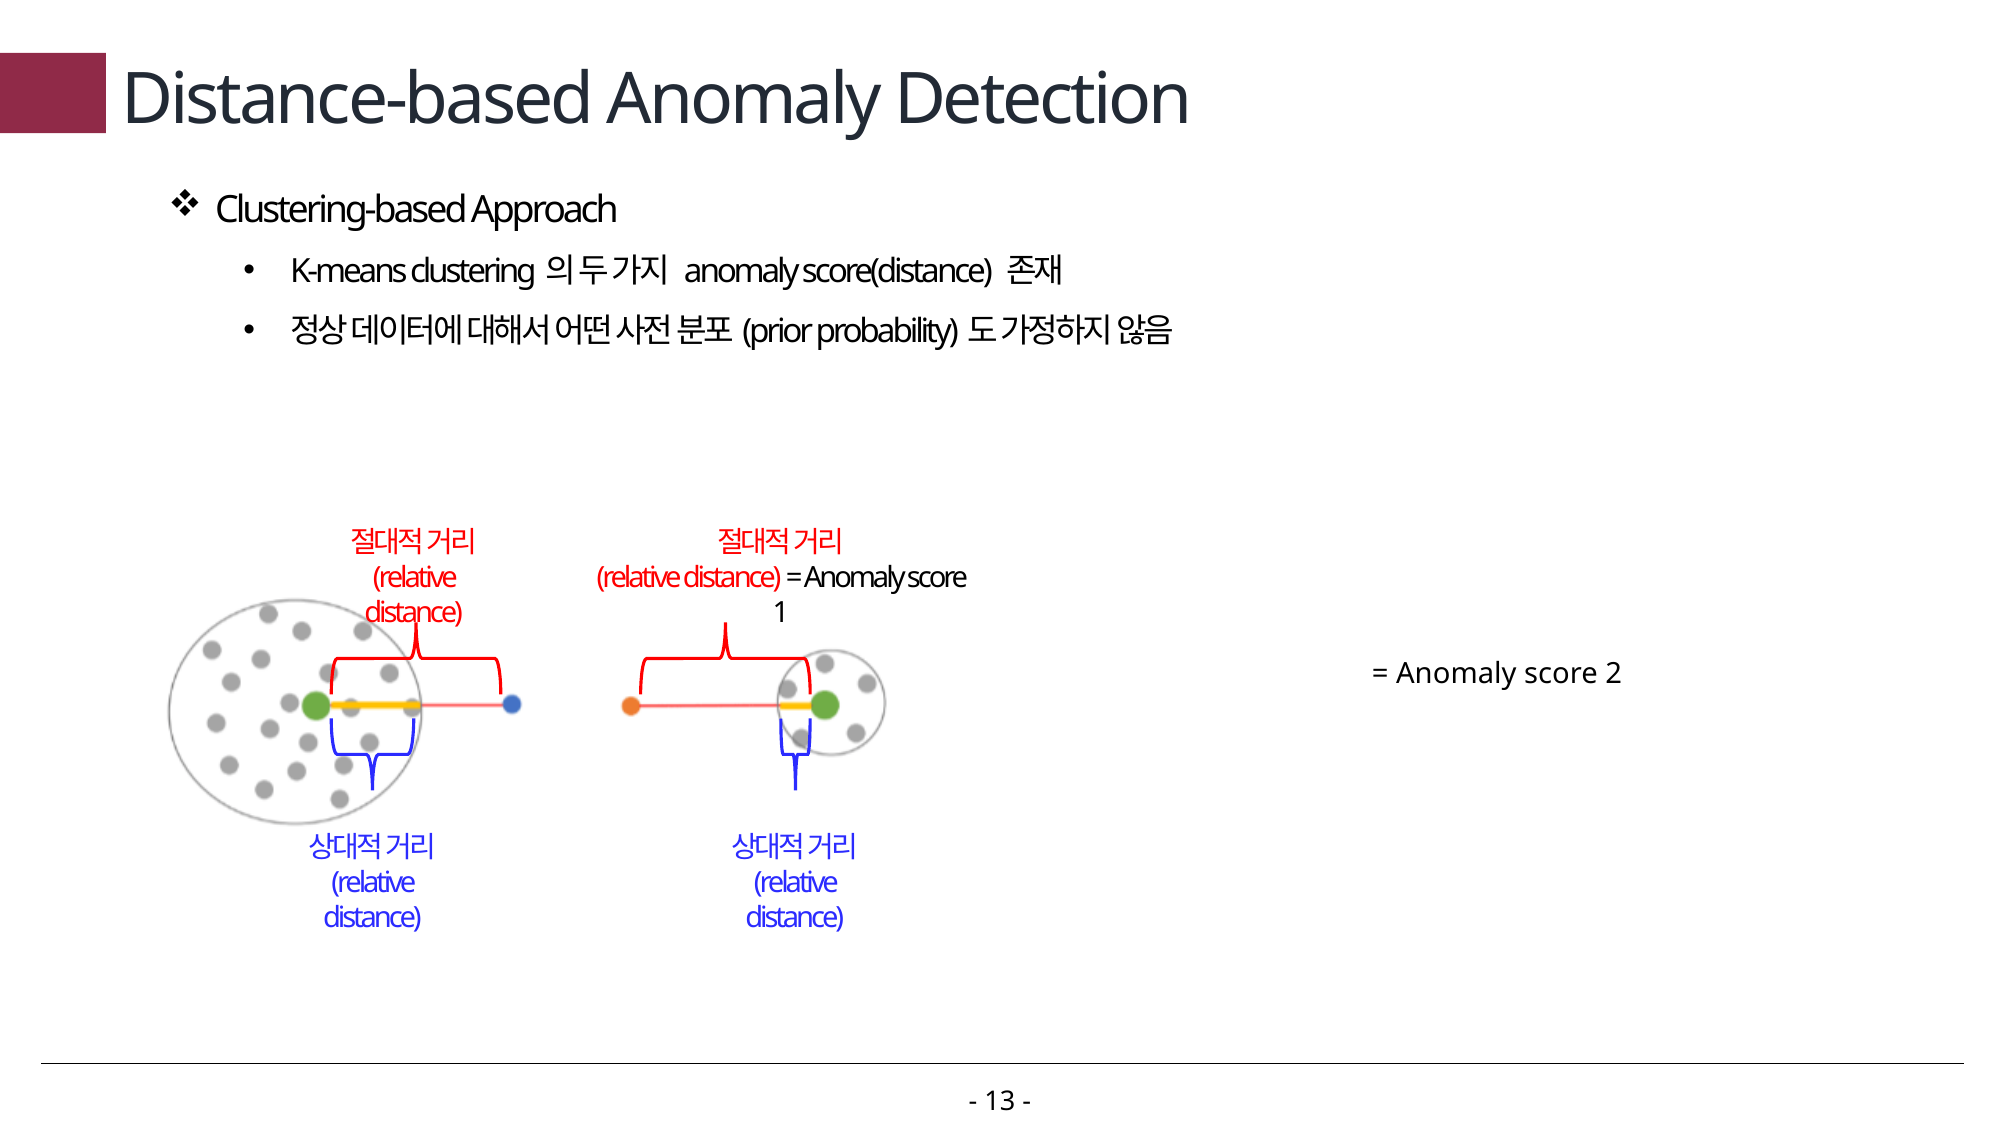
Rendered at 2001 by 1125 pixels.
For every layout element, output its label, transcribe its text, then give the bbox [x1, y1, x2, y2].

text_box 상대적 거리 (relative distance) [693, 897, 897, 941]
title Distance-based Anomaly Detection [106, 54, 1730, 147]
text_box 절대적 거리 (relative distance) = Anomaly score 1 [575, 515, 986, 636]
picture [97, 562, 918, 897]
text_box 상대적 거리 (relative distance) [270, 897, 475, 941]
text_box Clustering-based Approach K-means clustering의 두 가지 anomaly score(distance) 존재 정상 데이터에 대해서 어떤 사전 분포(prior probability)도 가정하지 않음 [153, 154, 1987, 357]
text_box 절대적 거리 (relative distance) [312, 515, 515, 562]
